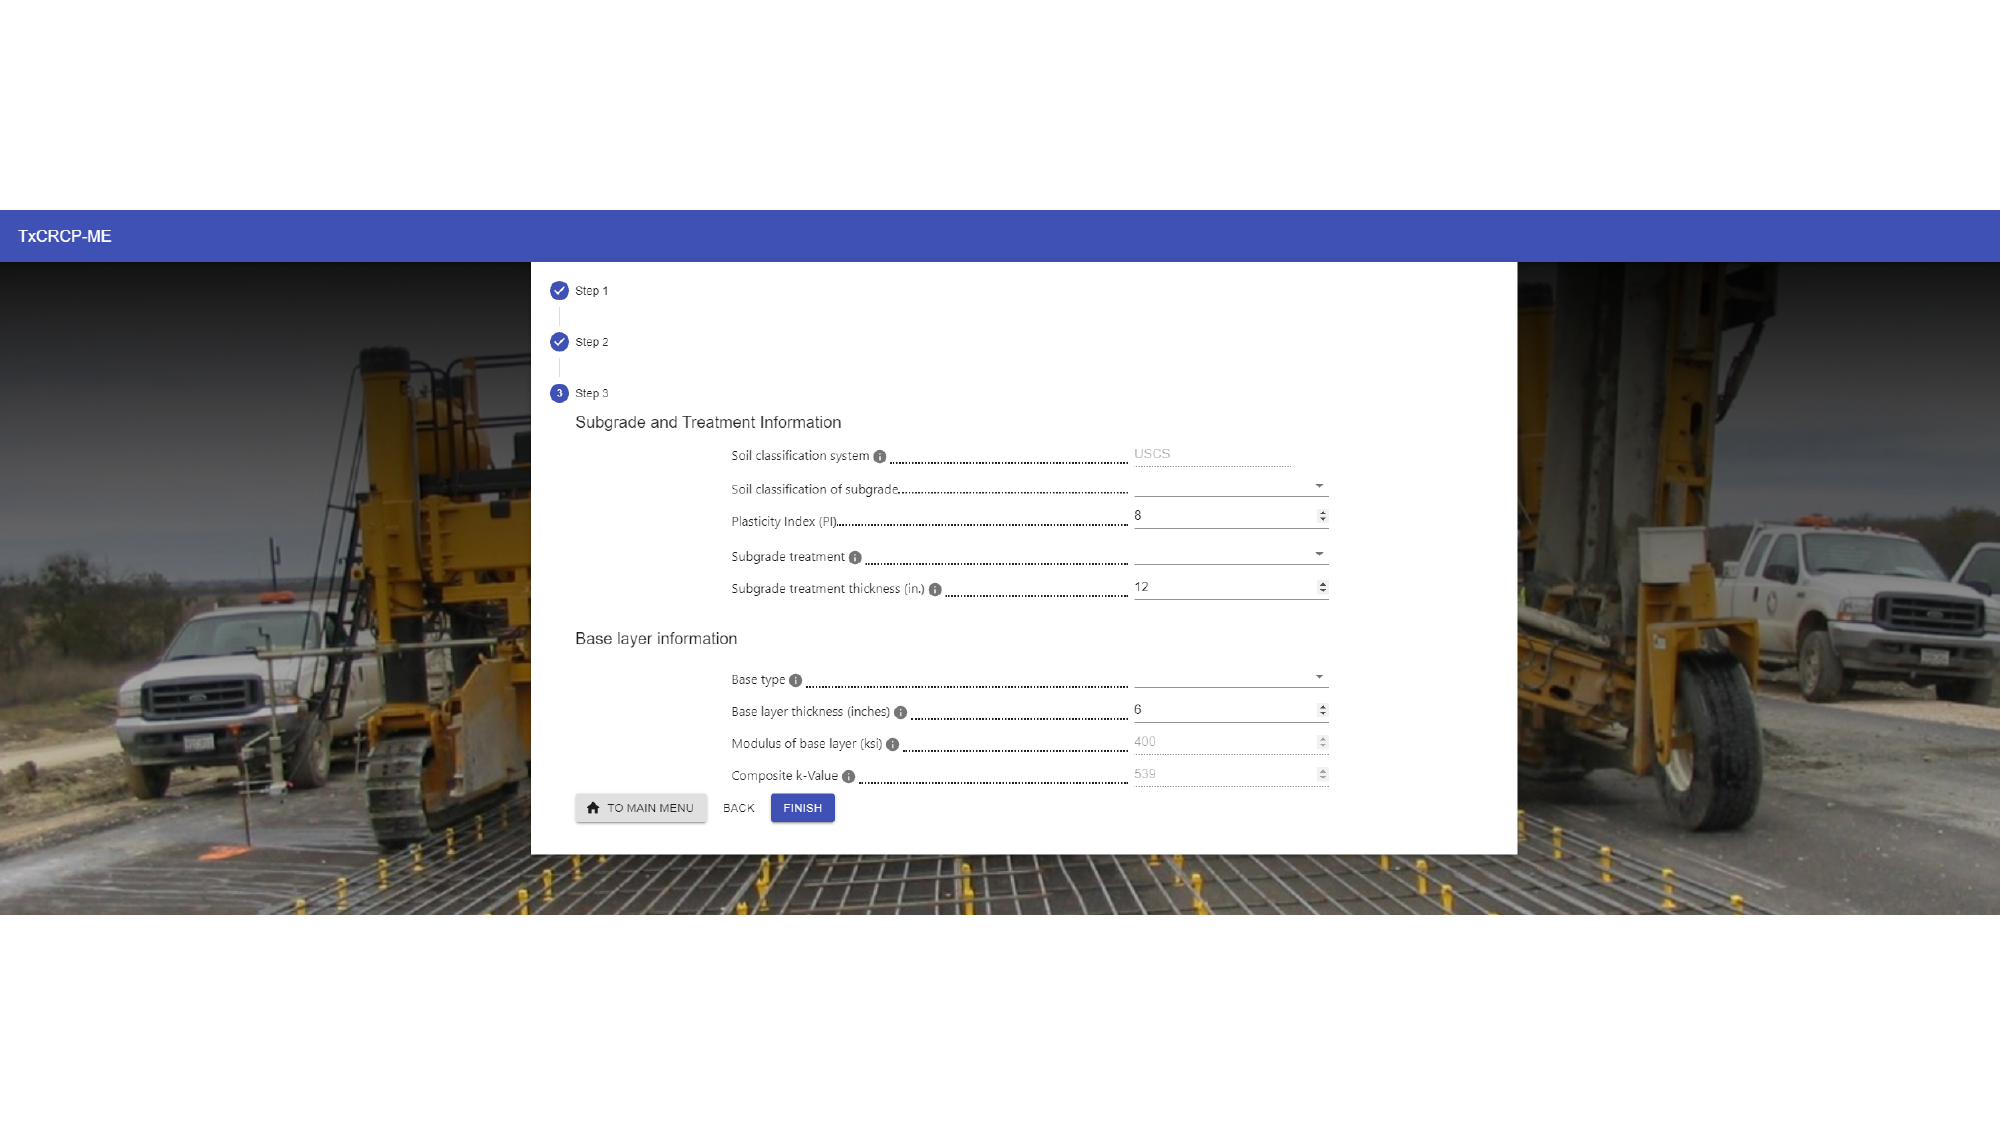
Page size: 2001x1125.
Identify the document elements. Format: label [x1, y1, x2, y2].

text_box [717, 514, 1333, 534]
text_box [834, 661, 1506, 782]
picture [0, 210, 2000, 915]
